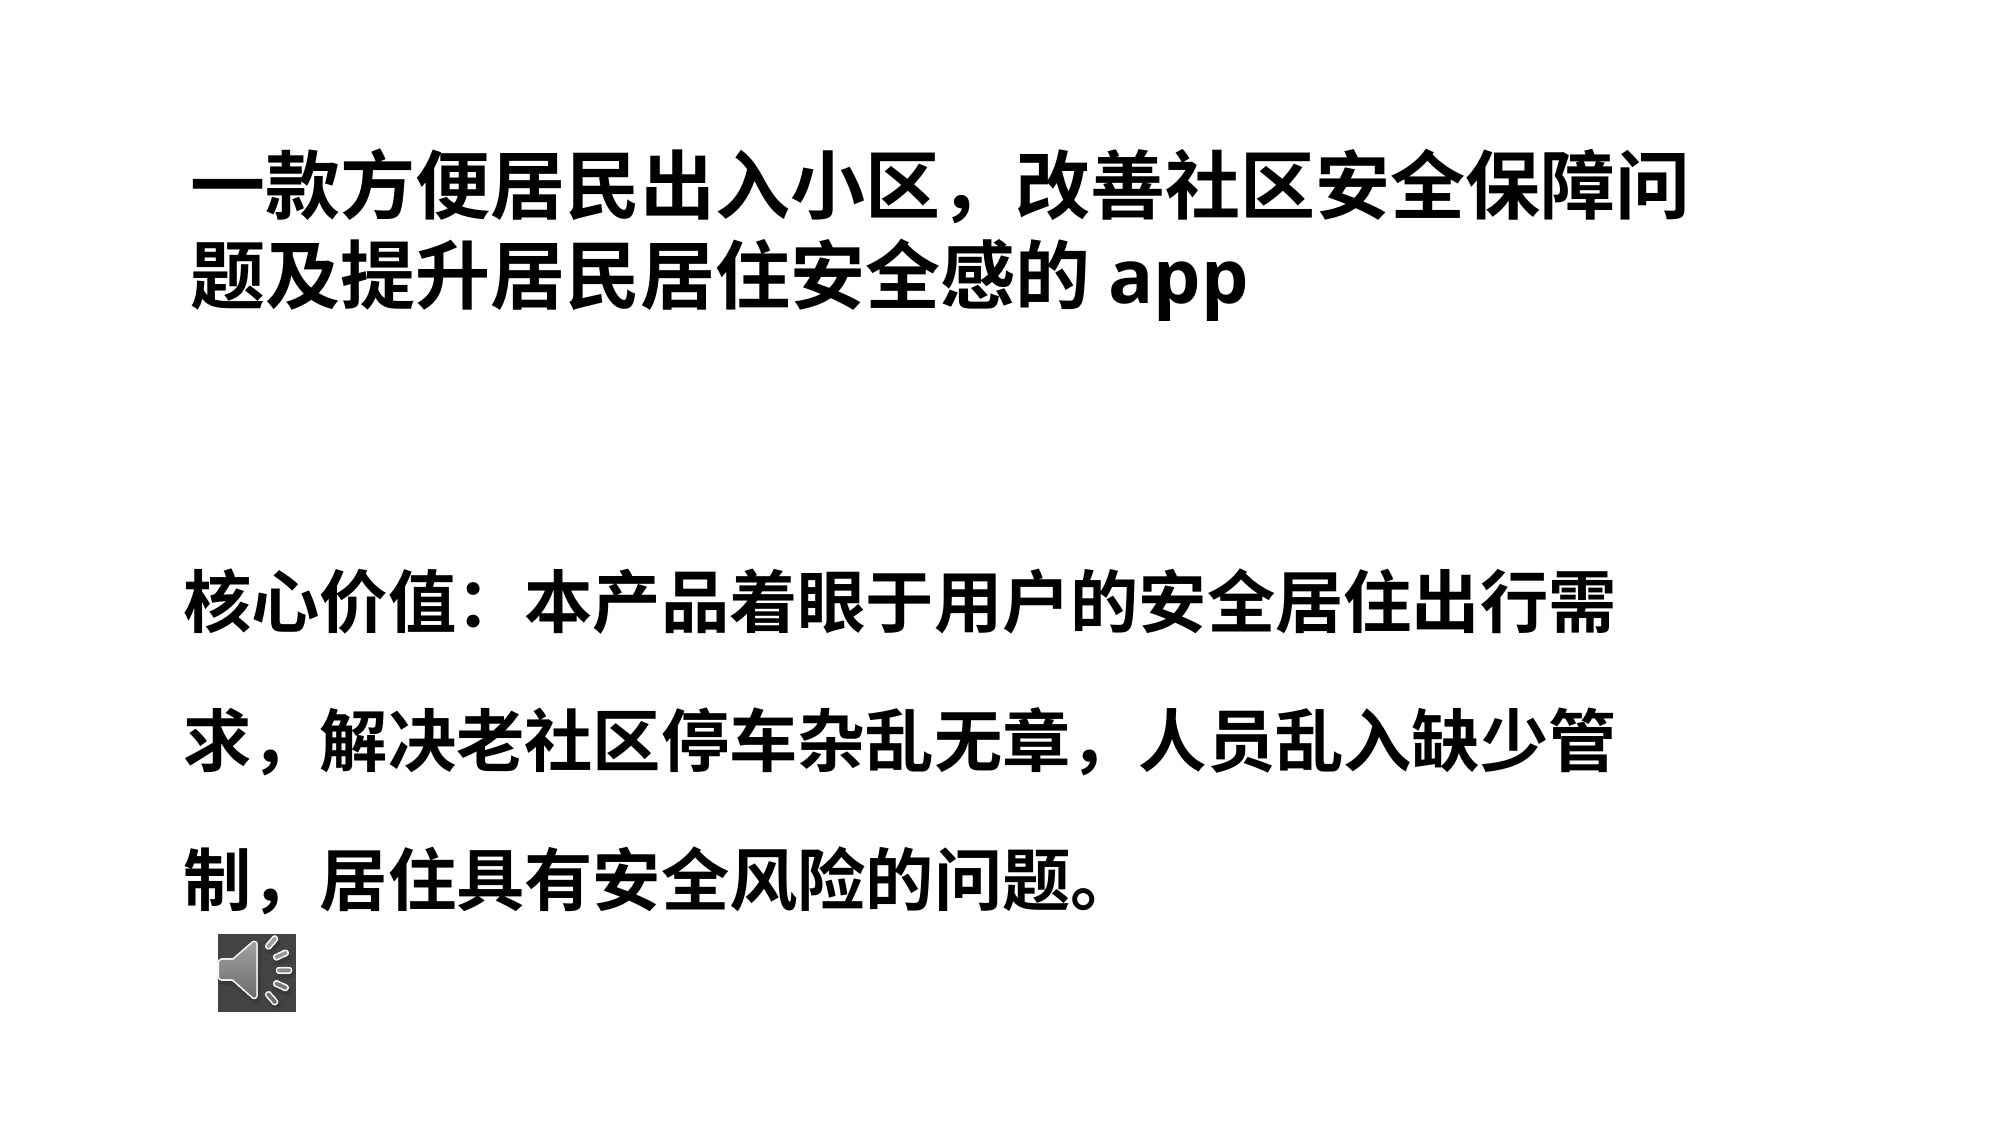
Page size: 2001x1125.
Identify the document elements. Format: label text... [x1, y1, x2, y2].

subtitle 核心价值：本产品着眼于用户的安全居住出行需求，解决老社区停车杂乱无章，人员乱入缺少管制，居住具有安全风险的问题。 [168, 494, 1669, 933]
text_box 一款方便居民出入小区，改善社区安全保障问 题及提升居民居住安全感的app [176, 131, 1706, 327]
picture [216, 932, 297, 1013]
